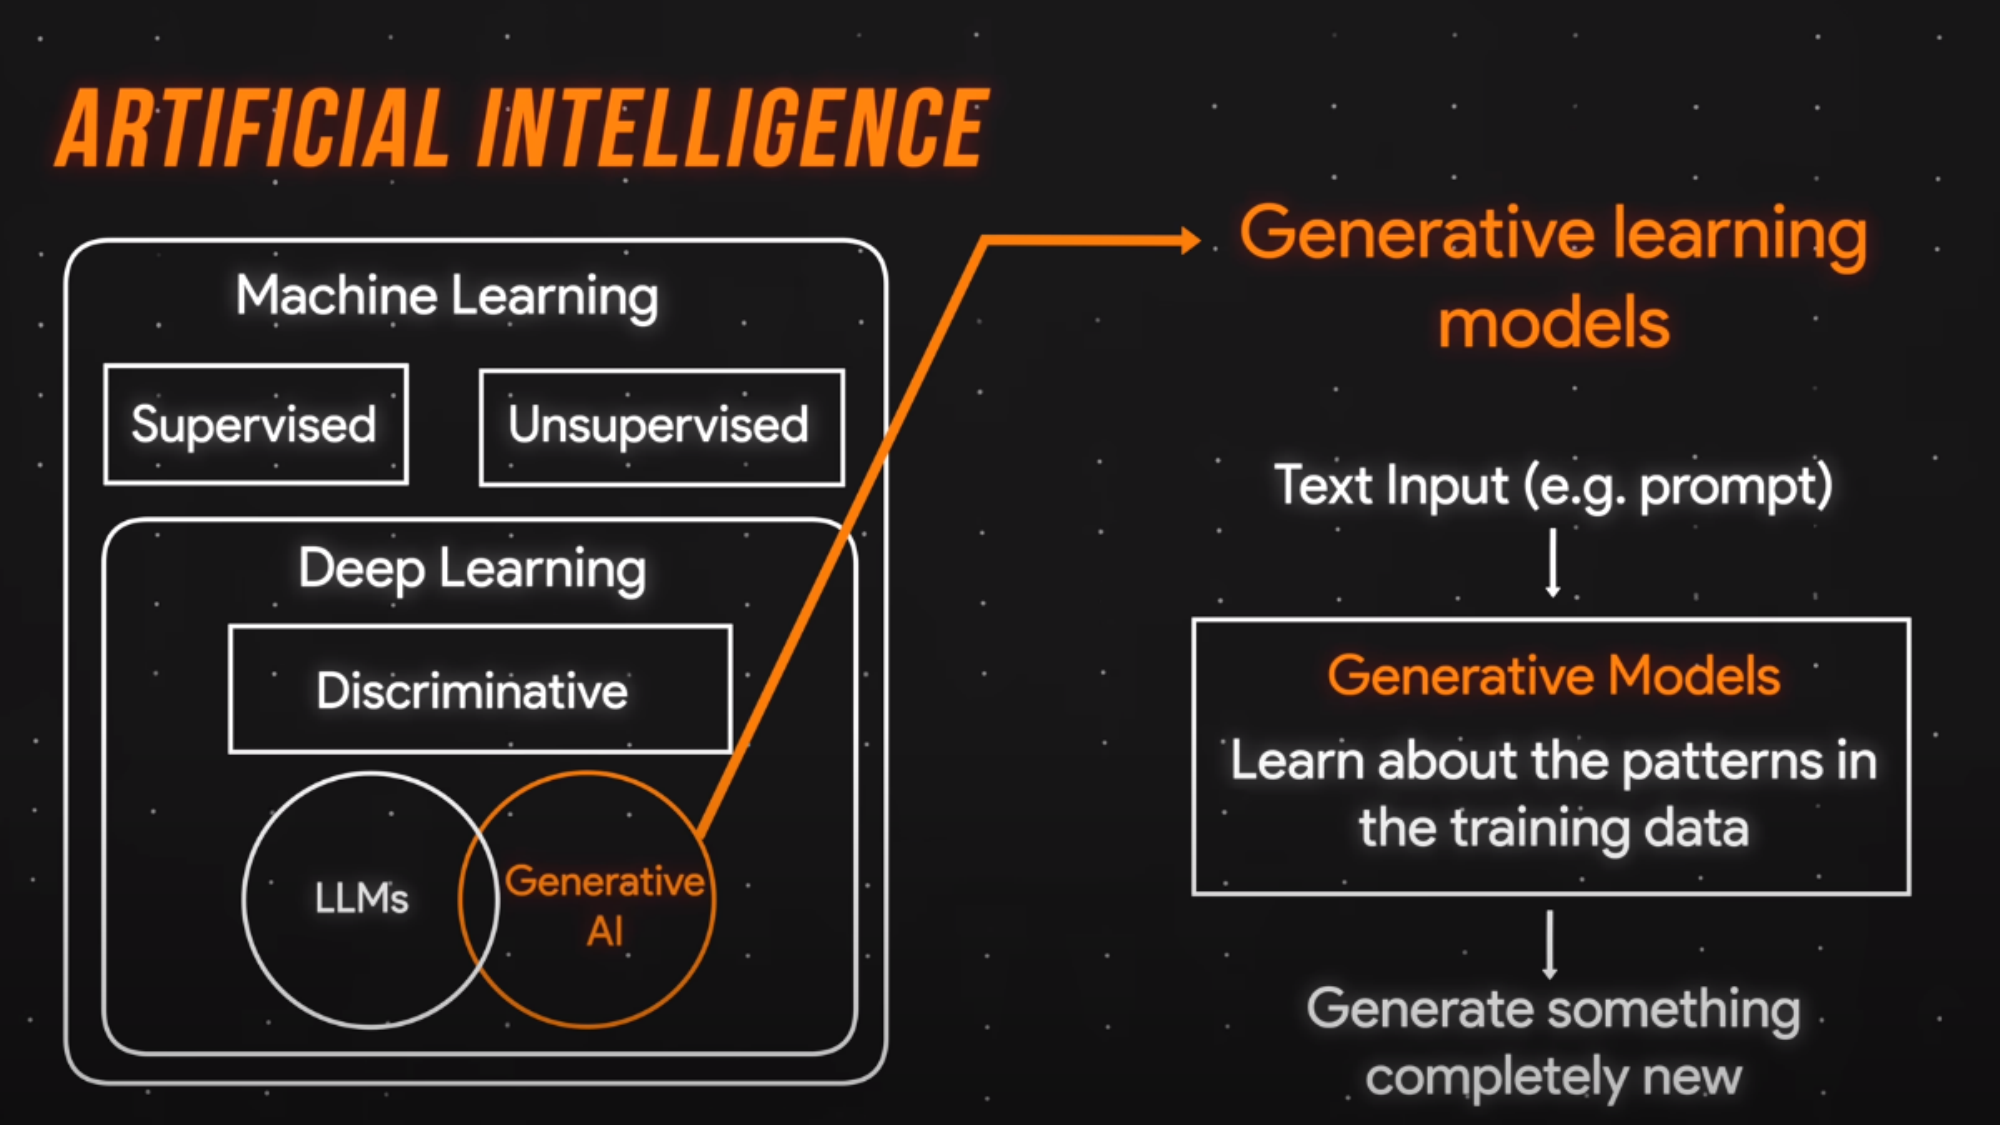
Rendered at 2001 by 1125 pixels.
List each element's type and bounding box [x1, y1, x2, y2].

list [0, 0, 2000, 1125]
